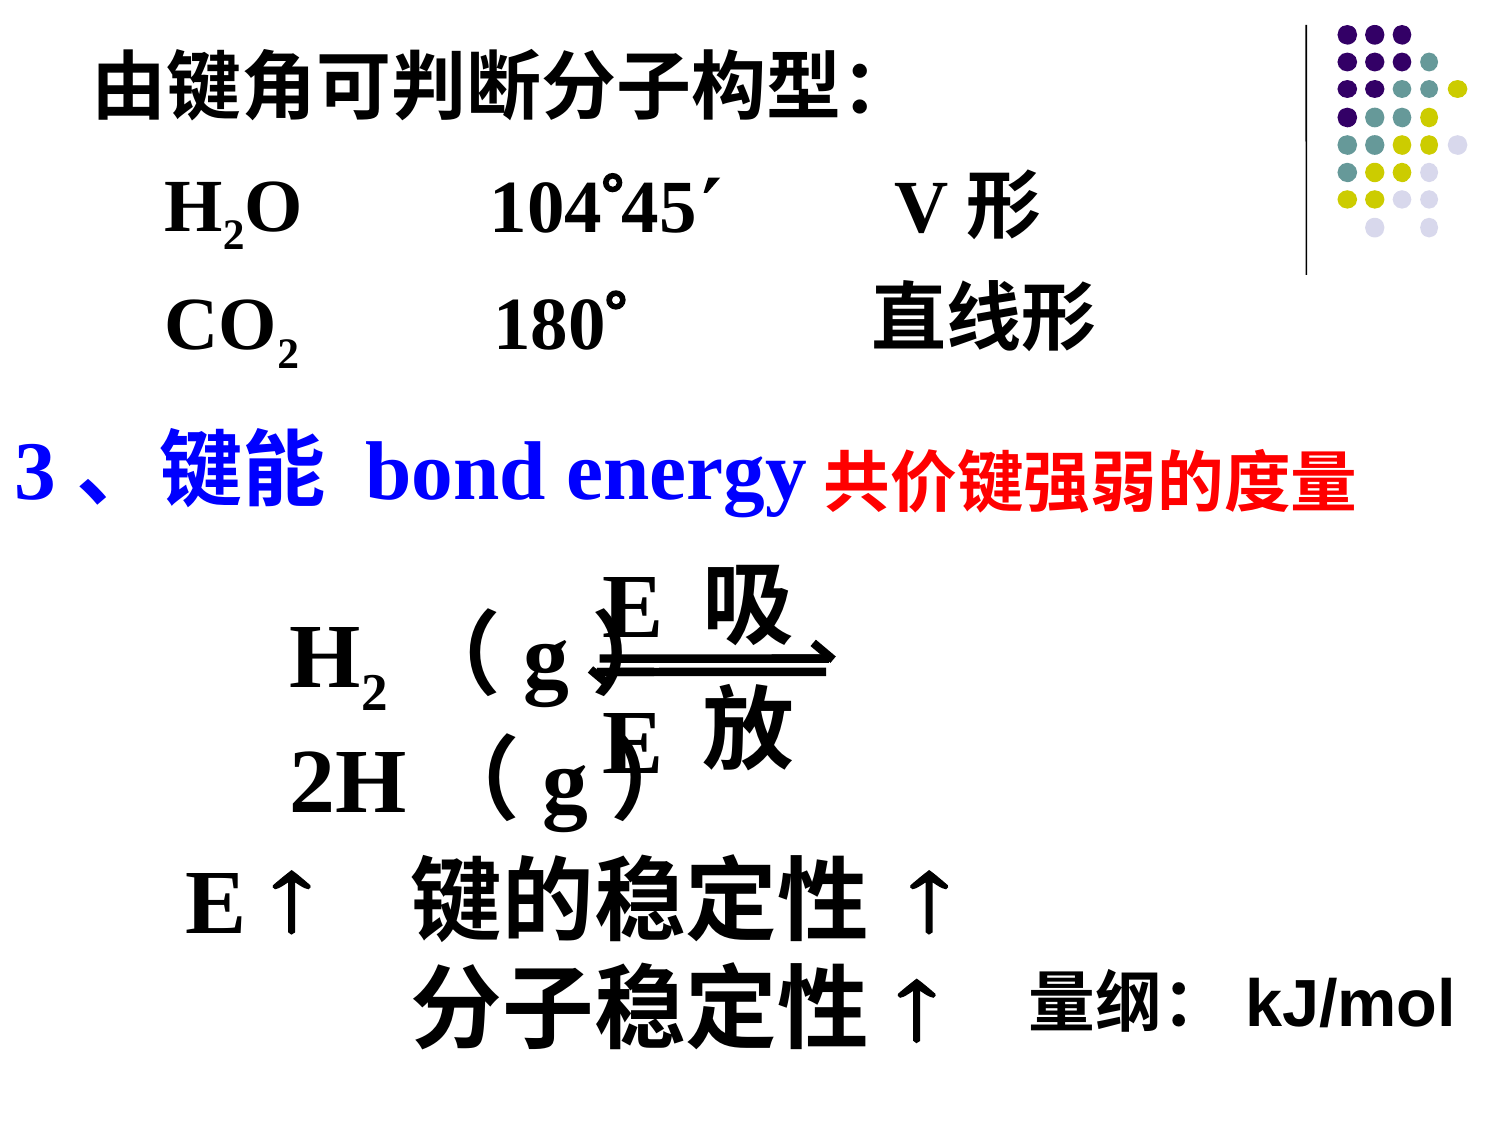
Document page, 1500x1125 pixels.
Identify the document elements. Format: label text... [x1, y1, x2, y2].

text_box 吸 [687, 538, 863, 587]
text_box  [896, 834, 1059, 942]
text_box 分子稳定性 [1009, 942, 1109, 1068]
text_box  [883, 942, 1009, 1068]
text_box 10445 [474, 149, 879, 255]
text_box 量纲：kJ/mol [1014, 952, 1471, 1047]
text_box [274, 588, 1351, 715]
text_box E [587, 723, 763, 800]
text_box 180 [478, 267, 704, 372]
text_box H2O [149, 148, 450, 266]
text_box E [171, 834, 258, 959]
text_box E [587, 538, 687, 587]
text_box 共价键强弱的度量 [809, 431, 1459, 527]
text_box 放 [687, 723, 863, 789]
text_box V形 [879, 149, 1180, 255]
text_box 分子稳定性 [396, 942, 883, 1068]
text_box 键的稳定性 [396, 834, 896, 942]
text_box 由键角可判断分子构型： [76, 30, 1272, 136]
text_box 直线形 [856, 262, 1257, 368]
text_box CO2 [150, 267, 413, 385]
text_box  [258, 834, 396, 959]
text_box 3、键能 bond energy [0, 408, 1337, 524]
